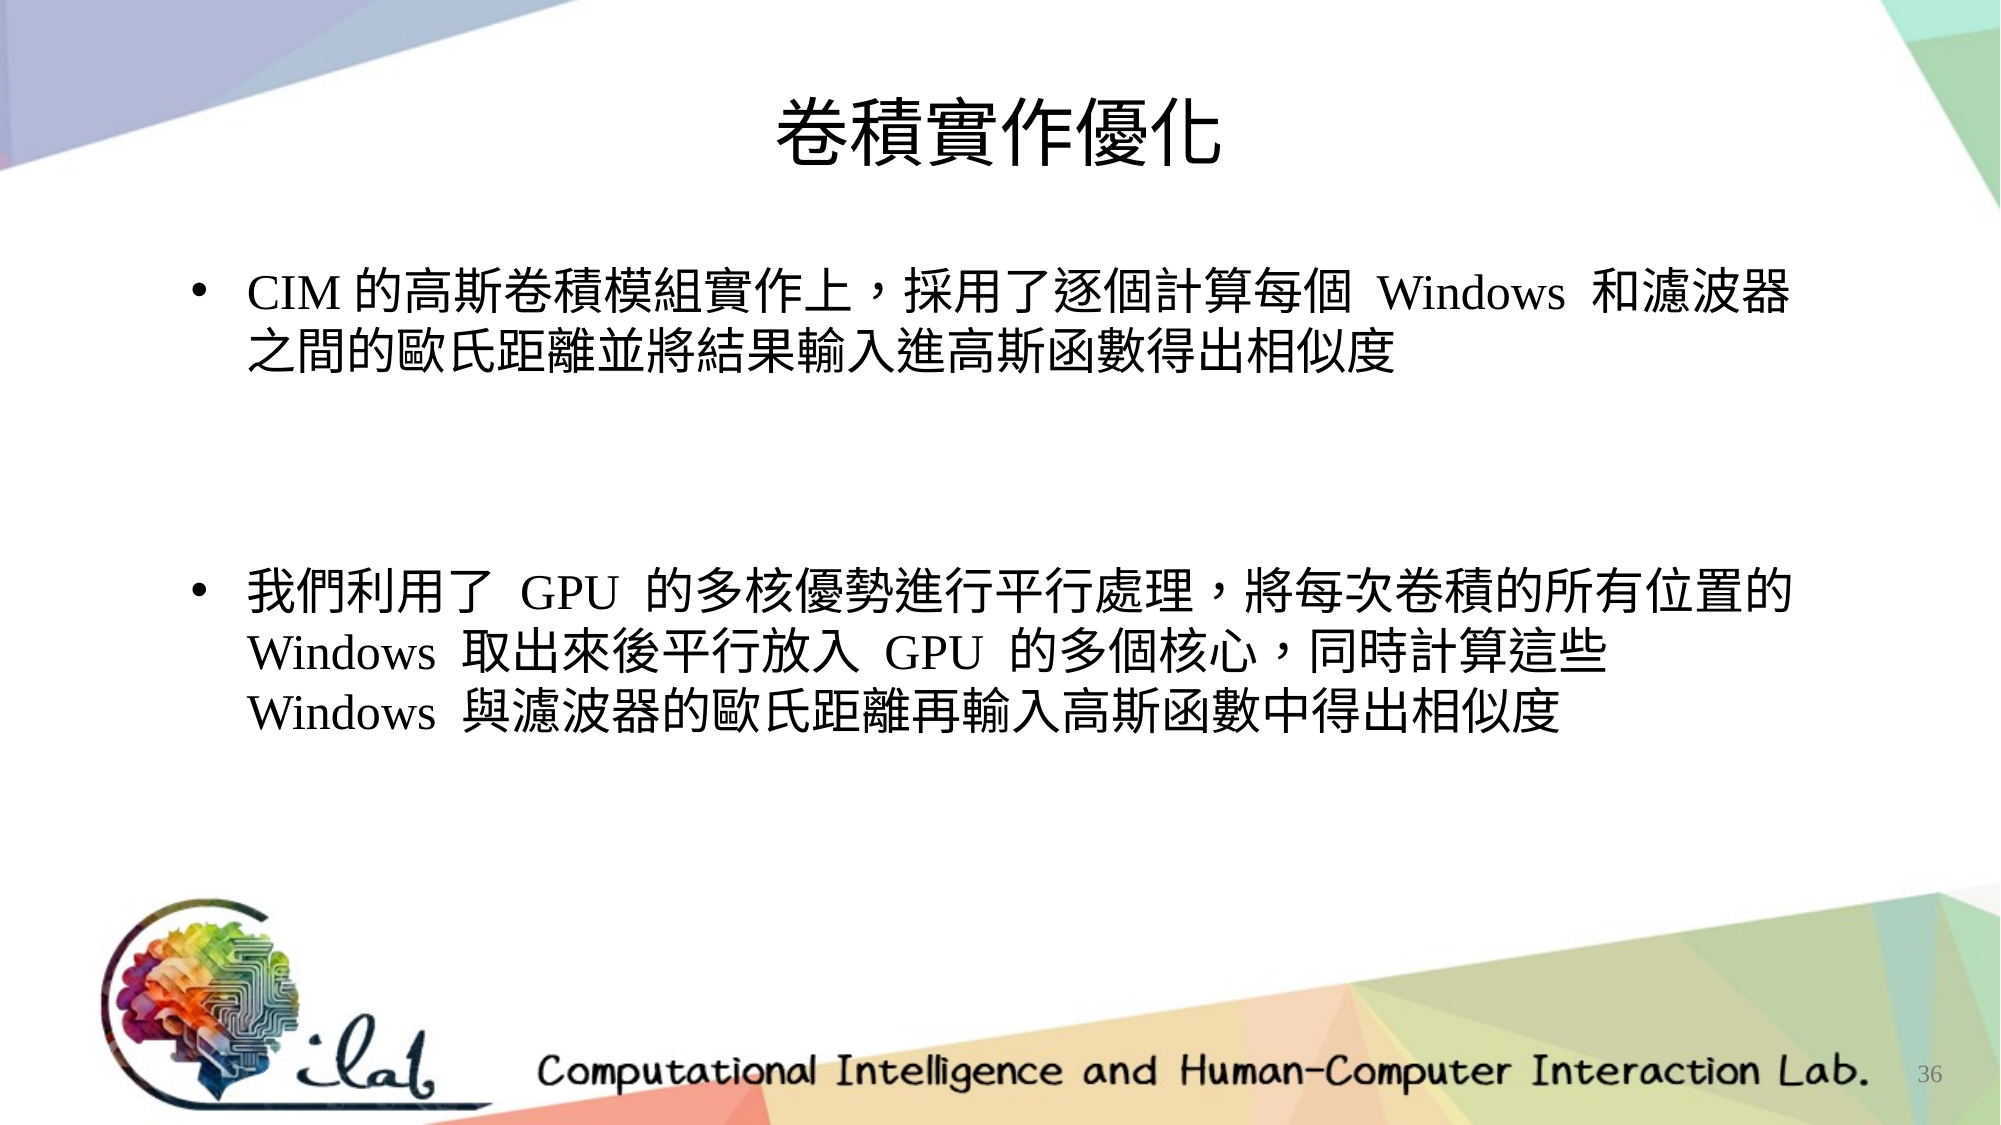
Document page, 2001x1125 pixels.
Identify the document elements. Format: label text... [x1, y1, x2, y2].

picture [0, 0, 2001, 1125]
text_box 卷積實作優化 [760, 77, 1240, 183]
slide_number 36 [1507, 1042, 1958, 1103]
text_box CIM的高斯卷積模組實作上，採用了逐個計算每個 Windows 和濾波器之間的歐氏距離並將結果輸入進高斯函數得出相似度 我們利用了 GPU 的多核優勢進行平行處理，將每次卷積的所有位置的 Windows 取出來後平行放入 GPU 的多個核心，同時計算這些 Windows 與濾波器的歐氏距離再輸入高斯函數中得出相似度 [175, 251, 1820, 747]
